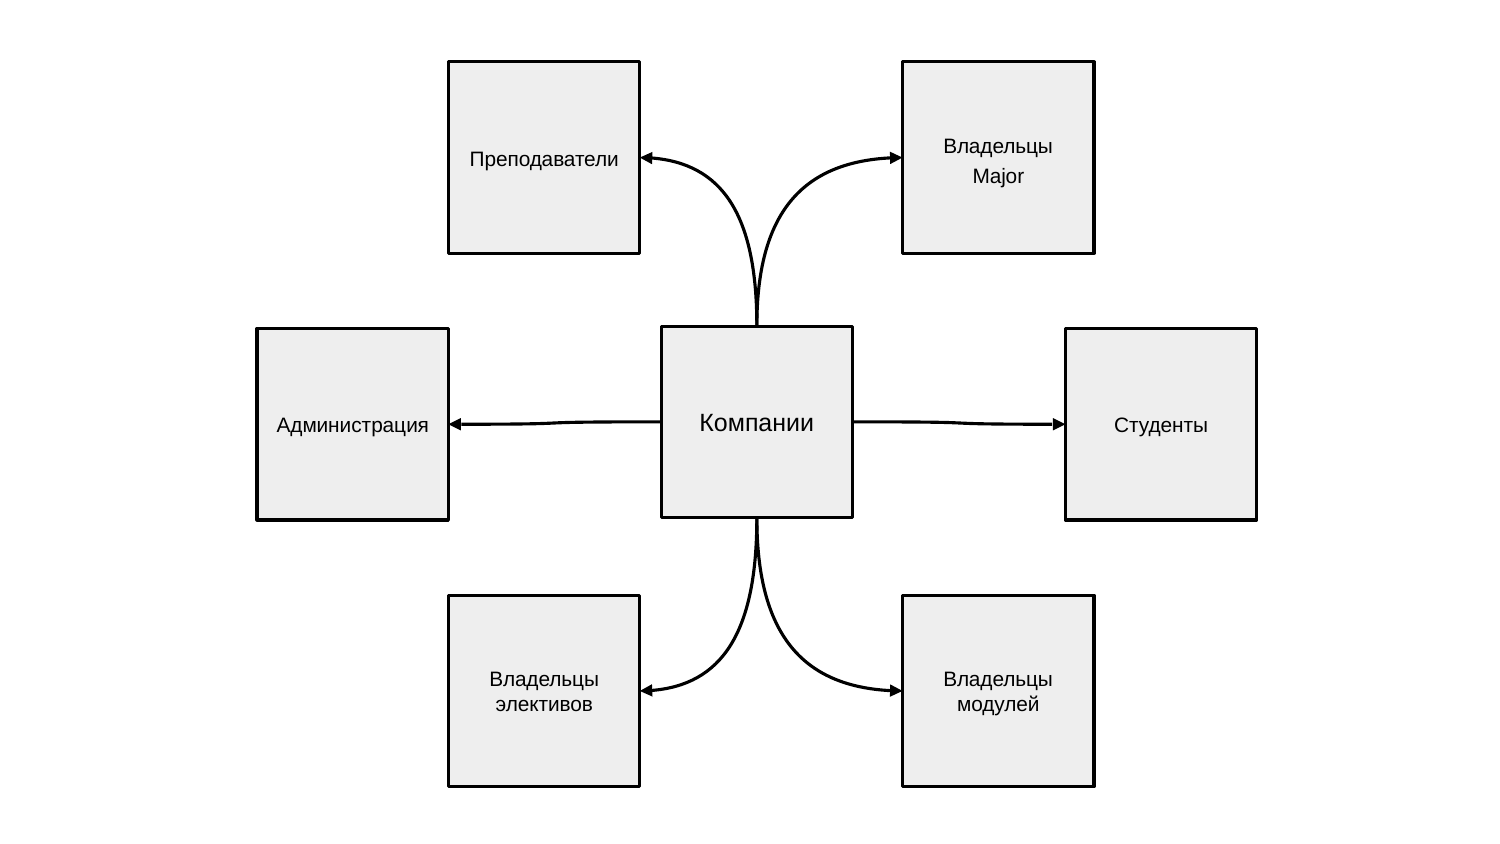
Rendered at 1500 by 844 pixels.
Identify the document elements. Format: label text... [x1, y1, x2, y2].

text_box Владельцы модулей [902, 595, 1094, 787]
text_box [742, 531, 917, 678]
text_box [745, 168, 915, 315]
text_box Студенты [1065, 328, 1257, 520]
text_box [611, 545, 737, 663]
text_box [852, 421, 1066, 425]
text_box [448, 421, 662, 425]
text_box Компании [661, 326, 853, 518]
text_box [613, 183, 783, 301]
text_box Преподаватели [448, 61, 640, 254]
text_box Администрация [256, 328, 449, 520]
text_box Владельцы Major [902, 61, 1094, 254]
text_box Владельцы элективов [448, 595, 640, 787]
